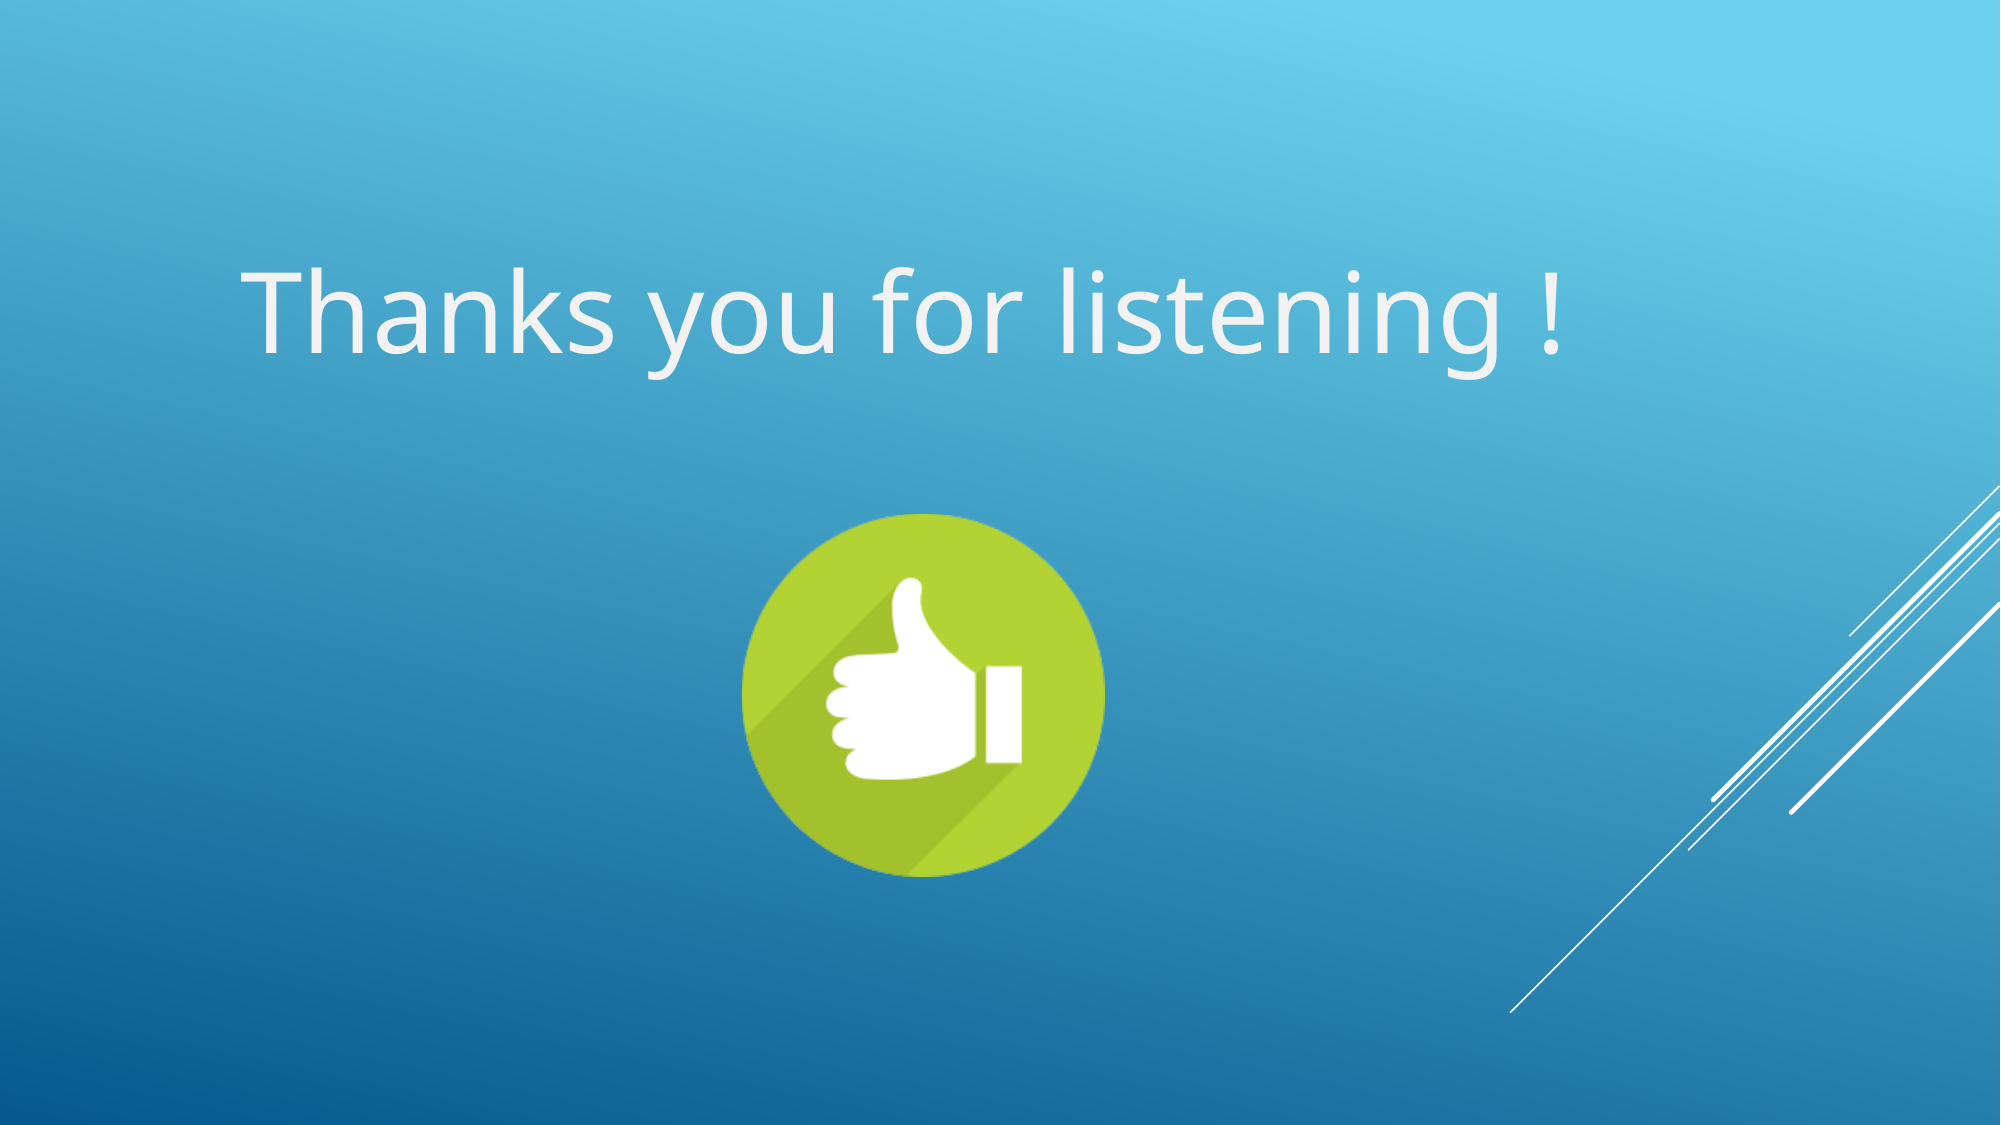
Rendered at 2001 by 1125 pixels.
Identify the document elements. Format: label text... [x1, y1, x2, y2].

list Thanks you for listening ! [225, 102, 1622, 515]
picture [741, 513, 1105, 877]
